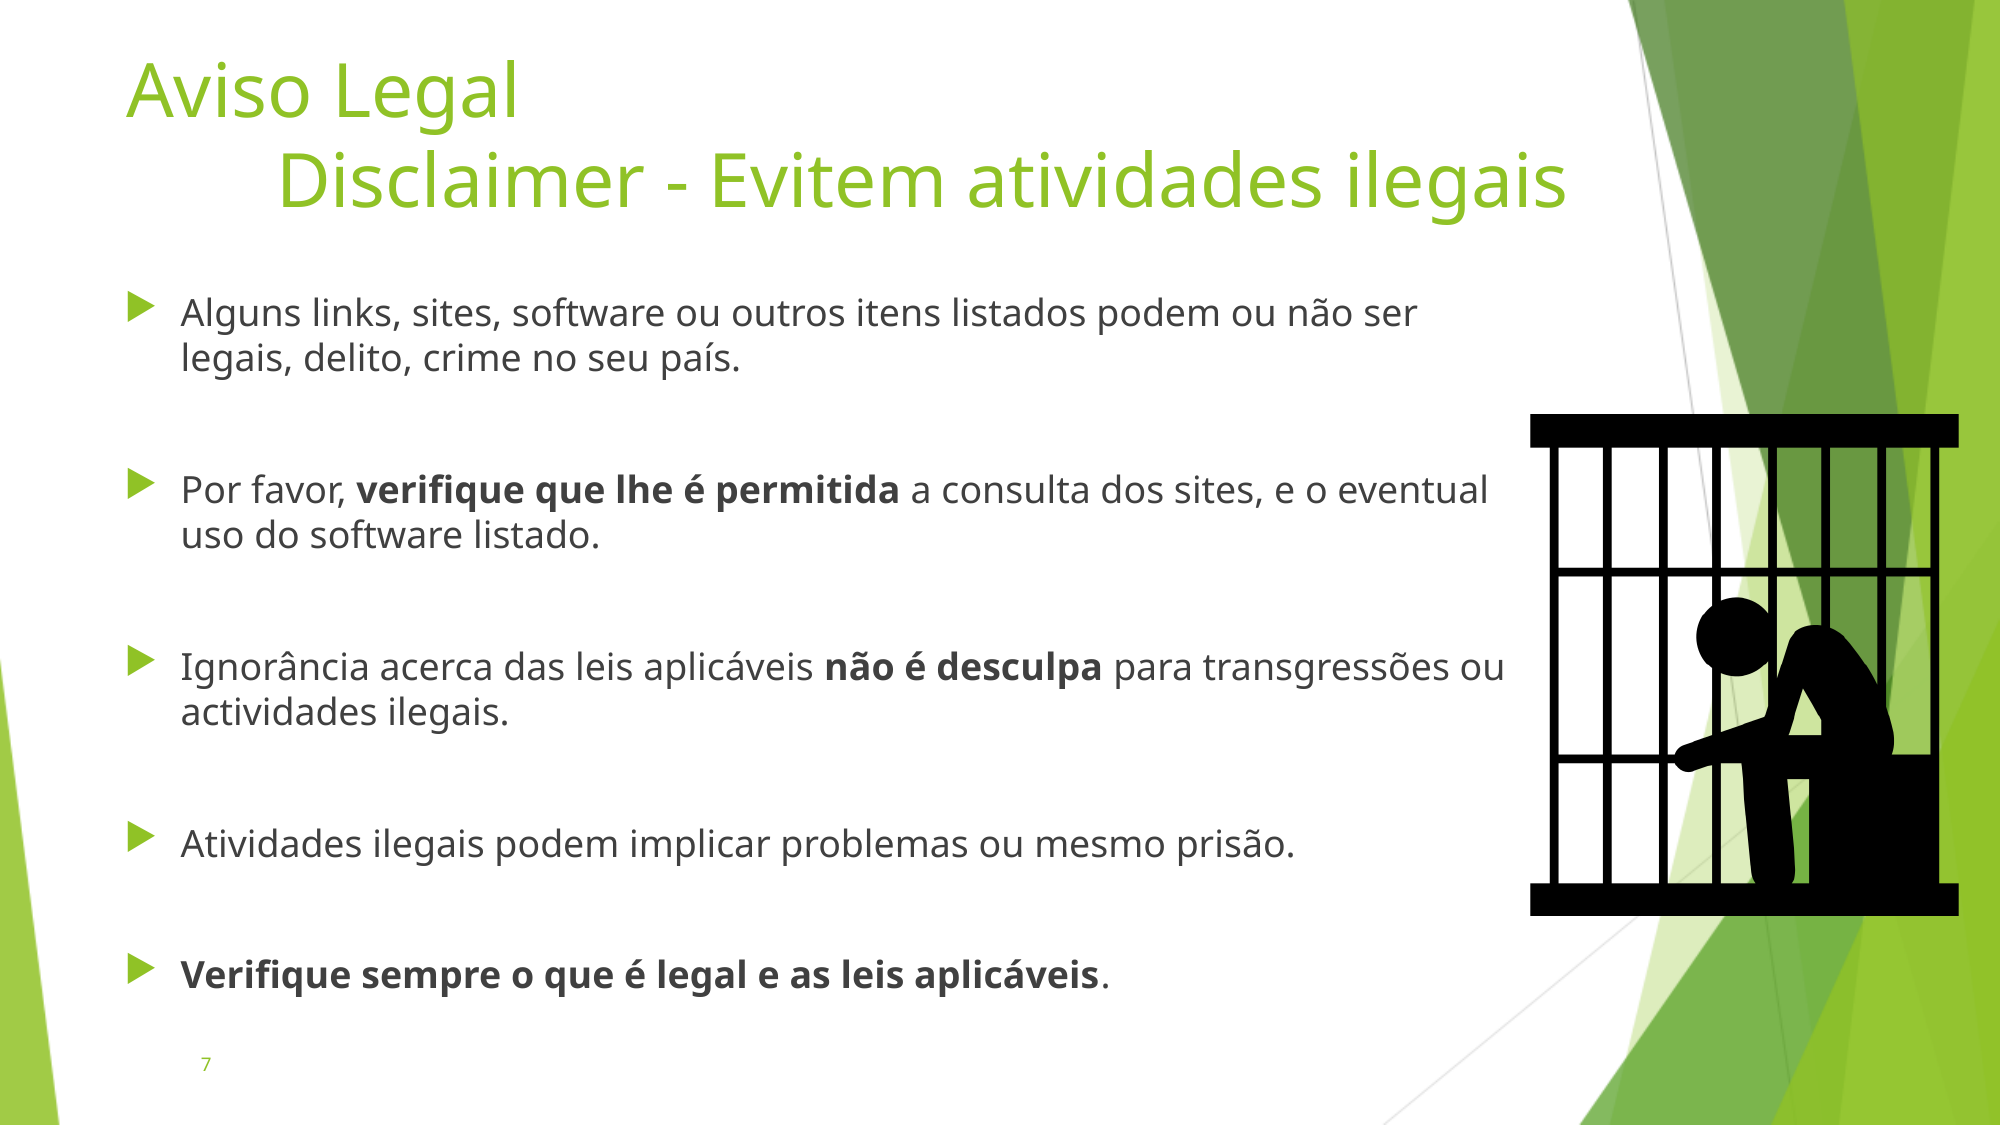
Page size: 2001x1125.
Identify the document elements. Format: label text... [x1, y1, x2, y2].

text_box 7 [114, 1035, 227, 1095]
title Aviso Legal Disclaimer - Evitem atividades ilegais [111, 34, 1779, 252]
list Alguns links, sites, software ou outros itens listados podem ou não ser legais, delito, crime no seu país. Por favor, verifique que lhe é permitida a consulta dos sites, e o eventual uso do software listado. Ignorância acerca das leis aplicáveis não é desculpa para transgressões ou actividades ilegais. Atividades ilegais podem implicar problemas ou mesmo prisão. Verifique sempre o que é legal e as leis aplicáveis. [109, 281, 1549, 992]
picture [0, 0, 110, 1125]
picture [1351, 0, 2000, 1125]
